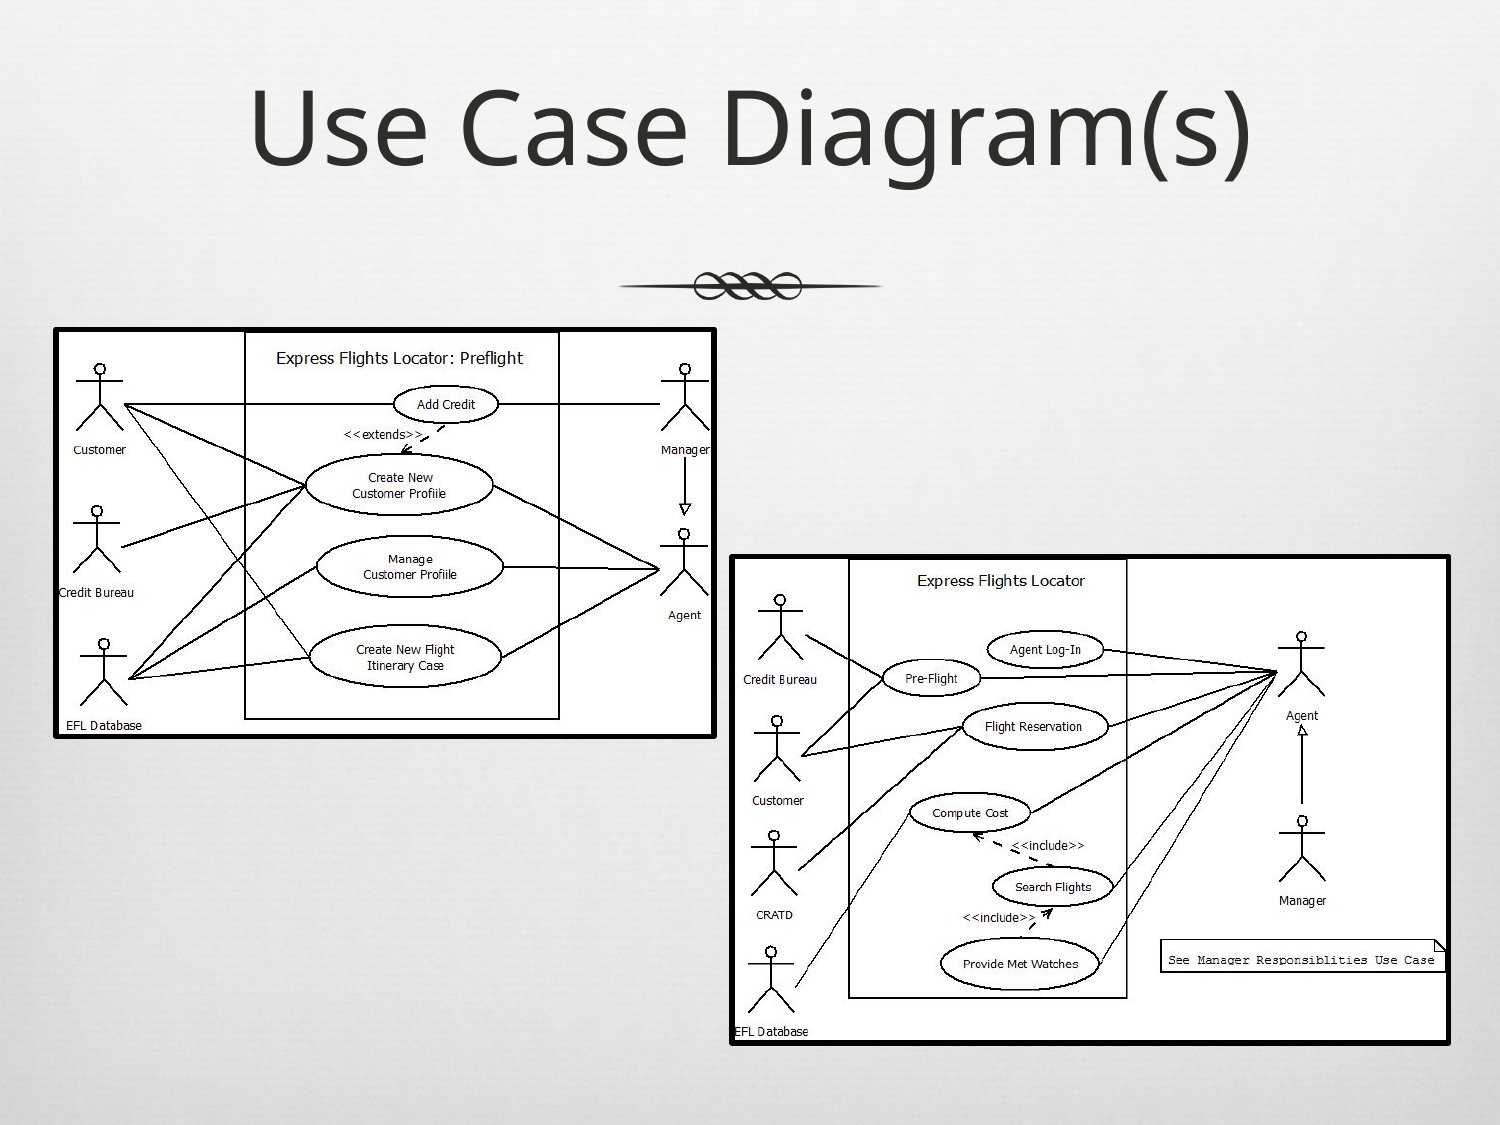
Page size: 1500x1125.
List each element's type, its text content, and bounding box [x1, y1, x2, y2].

picture [615, 272, 885, 300]
list [112, 362, 1388, 963]
picture [734, 558, 1447, 1041]
title Use Case Diagram(s) [112, 11, 1388, 236]
picture [58, 331, 712, 735]
